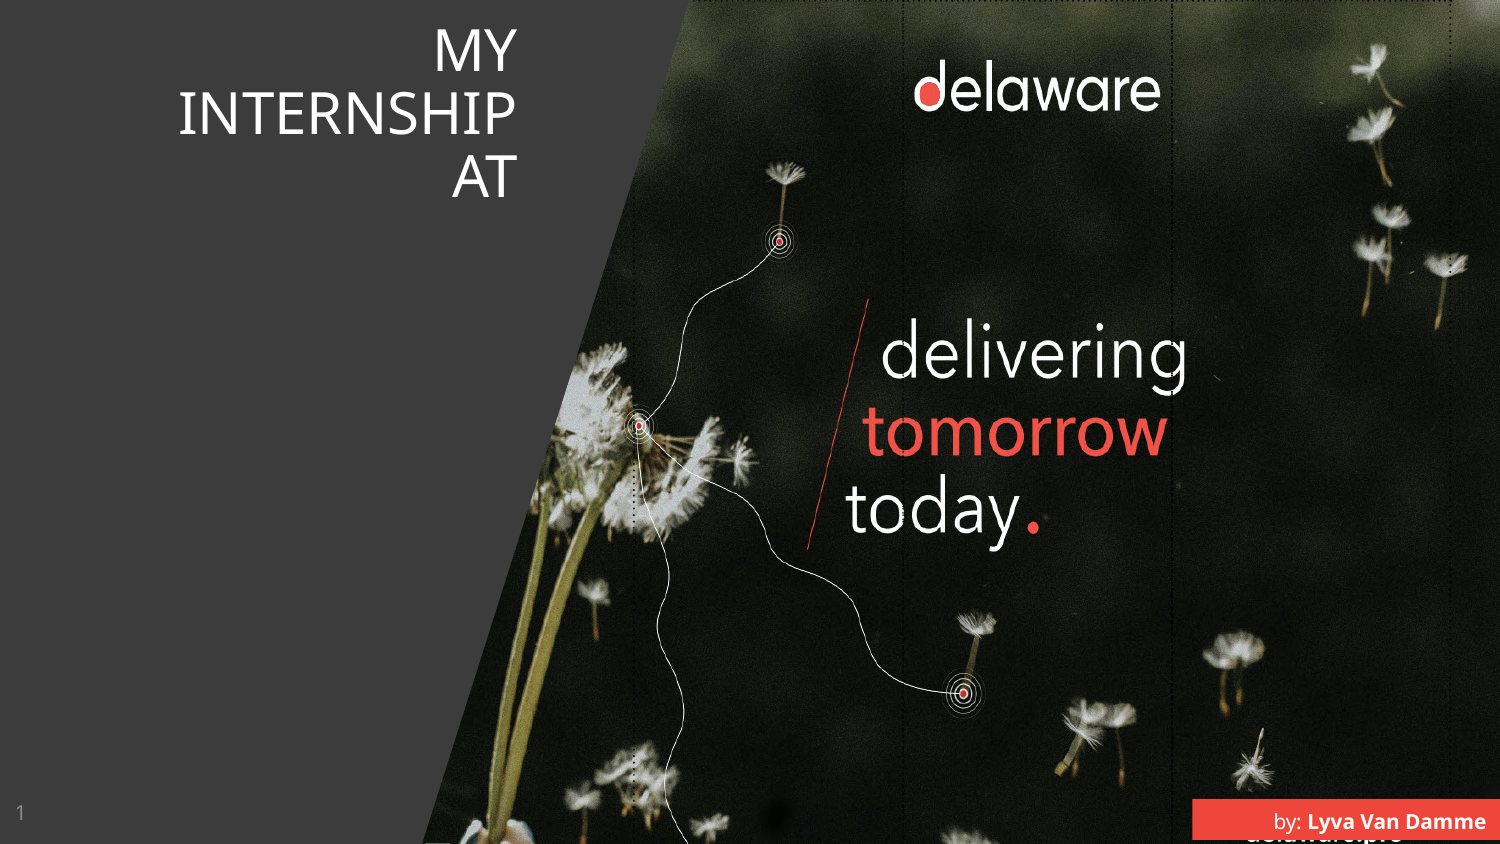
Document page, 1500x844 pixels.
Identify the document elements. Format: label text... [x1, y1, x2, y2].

text_box [64, 27, 422, 152]
title My internship At [73, 38, 422, 218]
picture [422, 0, 1500, 844]
